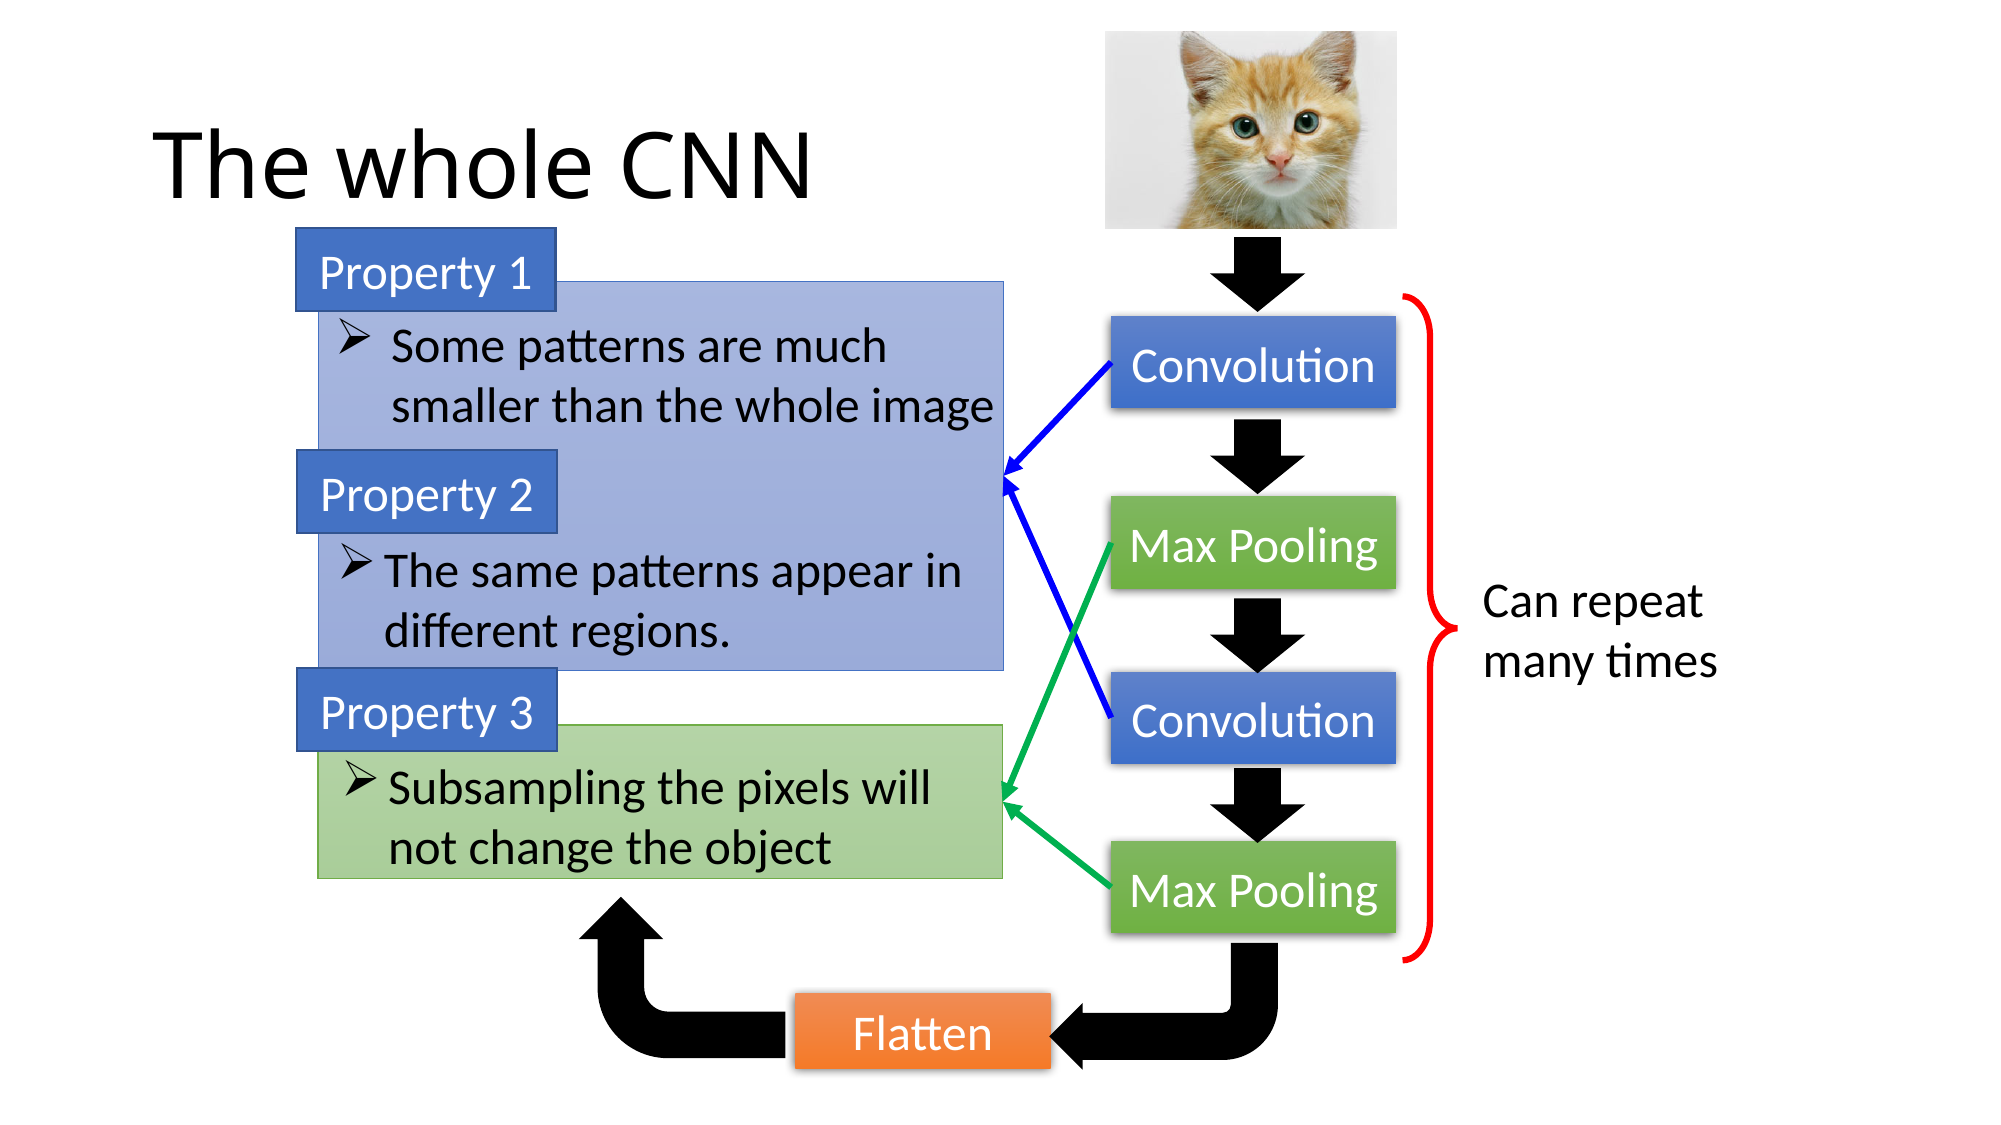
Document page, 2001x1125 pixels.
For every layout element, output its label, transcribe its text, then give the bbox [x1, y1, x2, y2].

text_box Convolution [1111, 316, 1396, 408]
text_box Convolution [1112, 672, 1396, 764]
text_box [1209, 419, 1306, 495]
text_box Flatten [795, 993, 1051, 1069]
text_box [1003, 362, 1112, 475]
text_box [317, 752, 326, 879]
text_box The same patterns appear in different regions. [322, 530, 1003, 665]
text_box Can repeat many times [1467, 560, 1746, 695]
text_box Subsampling the pixels will not change the object [326, 747, 1002, 882]
text_box Property 3 [296, 667, 558, 752]
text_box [1003, 475, 1112, 542]
text_box [1209, 237, 1306, 312]
text_box Some patterns are much smaller than the whole image [320, 305, 1027, 441]
text_box Max Pooling [1112, 496, 1396, 589]
text_box Property 1 [295, 227, 557, 312]
text_box Property 2 [296, 449, 558, 534]
text_box [318, 534, 1002, 671]
text_box [558, 724, 1002, 747]
text_box [1209, 768, 1306, 843]
text_box [1402, 295, 1458, 961]
text_box [578, 896, 786, 1059]
picture [1105, 31, 1397, 229]
text_box [1049, 942, 1278, 1070]
text_box [318, 312, 1003, 530]
text_box [1209, 598, 1306, 674]
text_box Max Pooling [1111, 841, 1396, 933]
text_box [557, 281, 1004, 305]
title The whole CNN [137, 59, 1863, 278]
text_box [1002, 542, 1112, 801]
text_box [1002, 801, 1112, 888]
